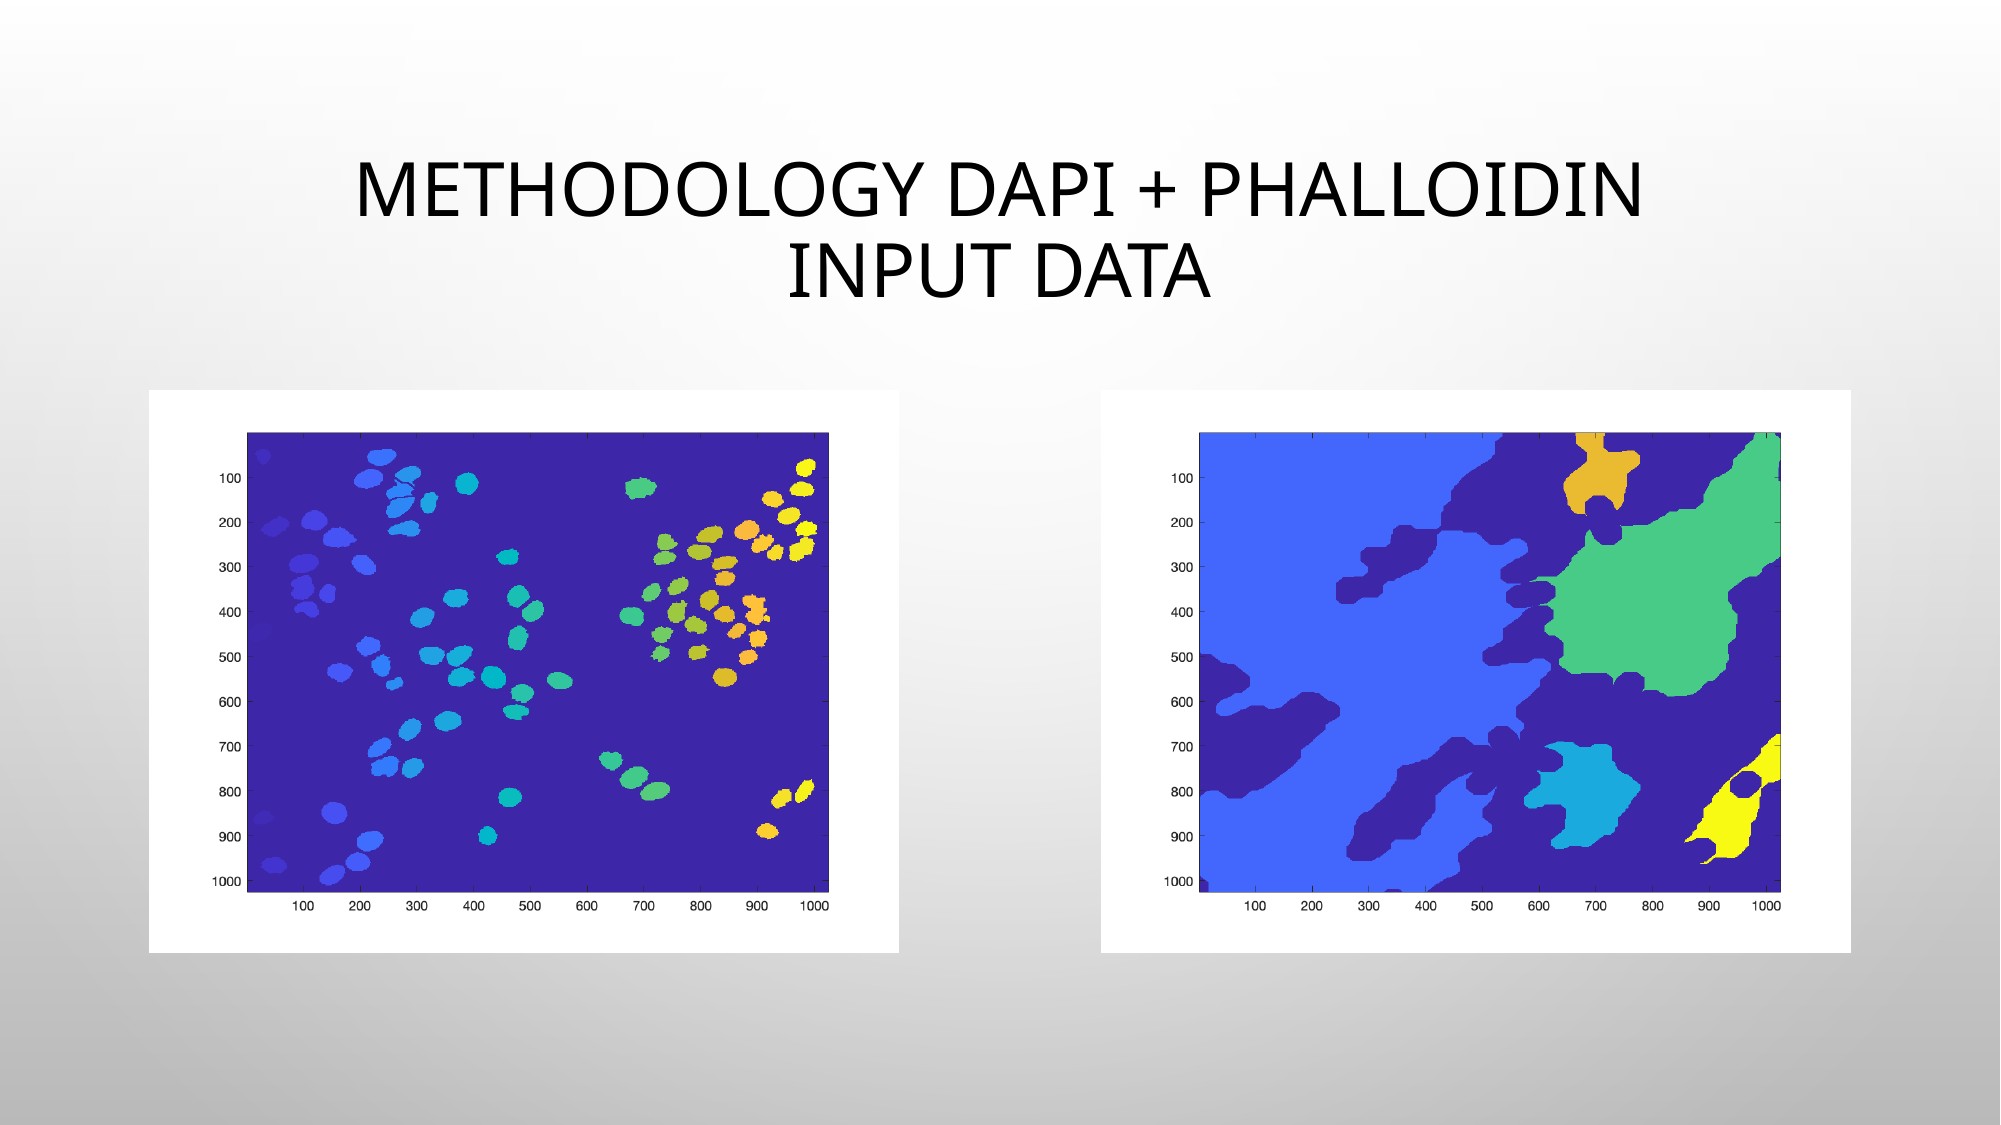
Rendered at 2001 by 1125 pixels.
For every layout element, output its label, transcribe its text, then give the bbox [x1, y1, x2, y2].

title Methodology DAPI + Phalloidin Input Data [149, 101, 1851, 364]
picture [0, 0, 2000, 1125]
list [149, 390, 899, 953]
